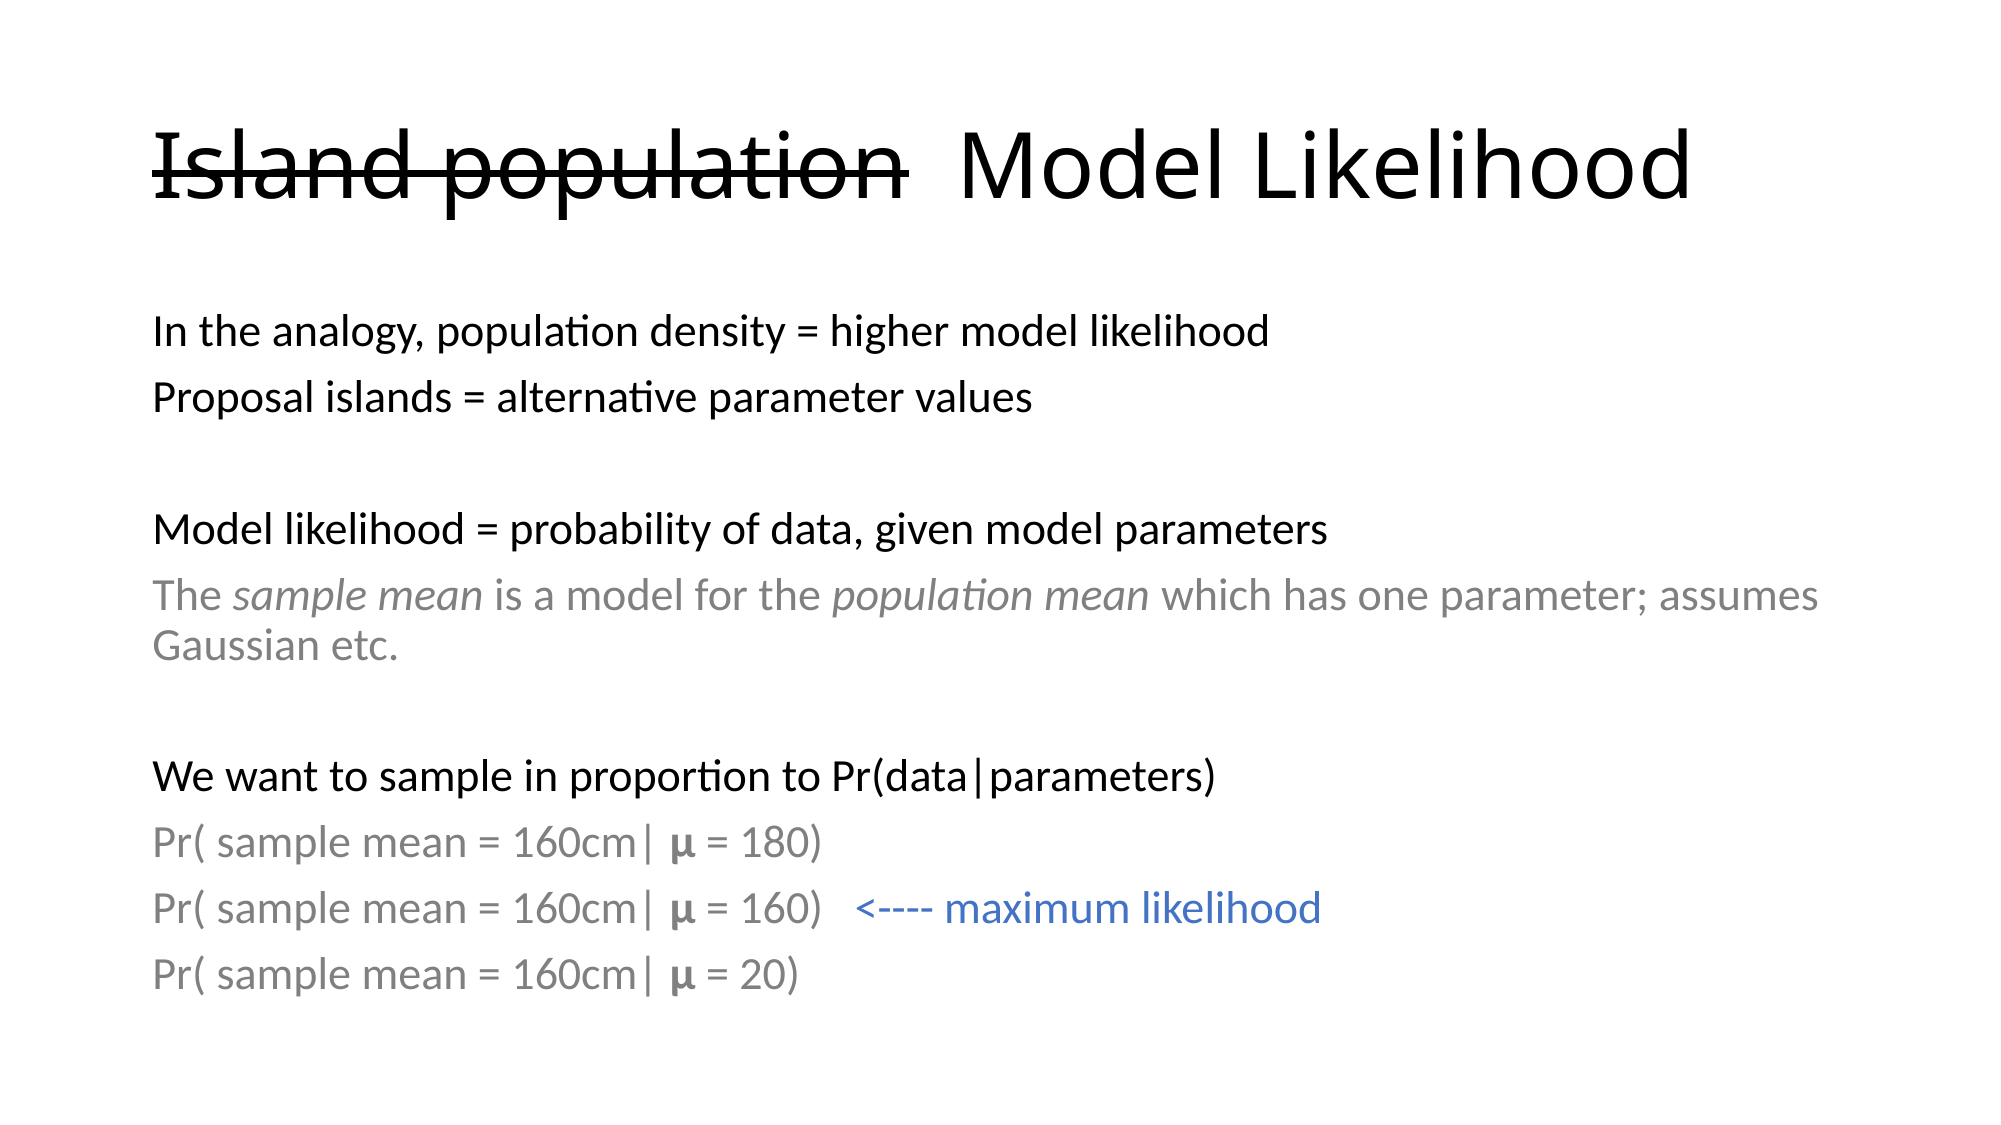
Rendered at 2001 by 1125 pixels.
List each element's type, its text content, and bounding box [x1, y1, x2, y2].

list In the analogy, population density = higher model likelihood Proposal islands = alternative parameter values Model likelihood = probability of data, given model parameters The sample mean is a model for the population mean which has one parameter; assumes Gaussian etc. We want to sample in proportion to Pr(data|parameters) Pr( sample mean = 160cm| μ = 180) Pr( sample mean = 160cm| μ = 160) <---- maximum likelihood Pr( sample mean = 160cm| μ = 20) [137, 299, 1863, 1014]
title Island population Model Likelihood [137, 59, 1863, 278]
